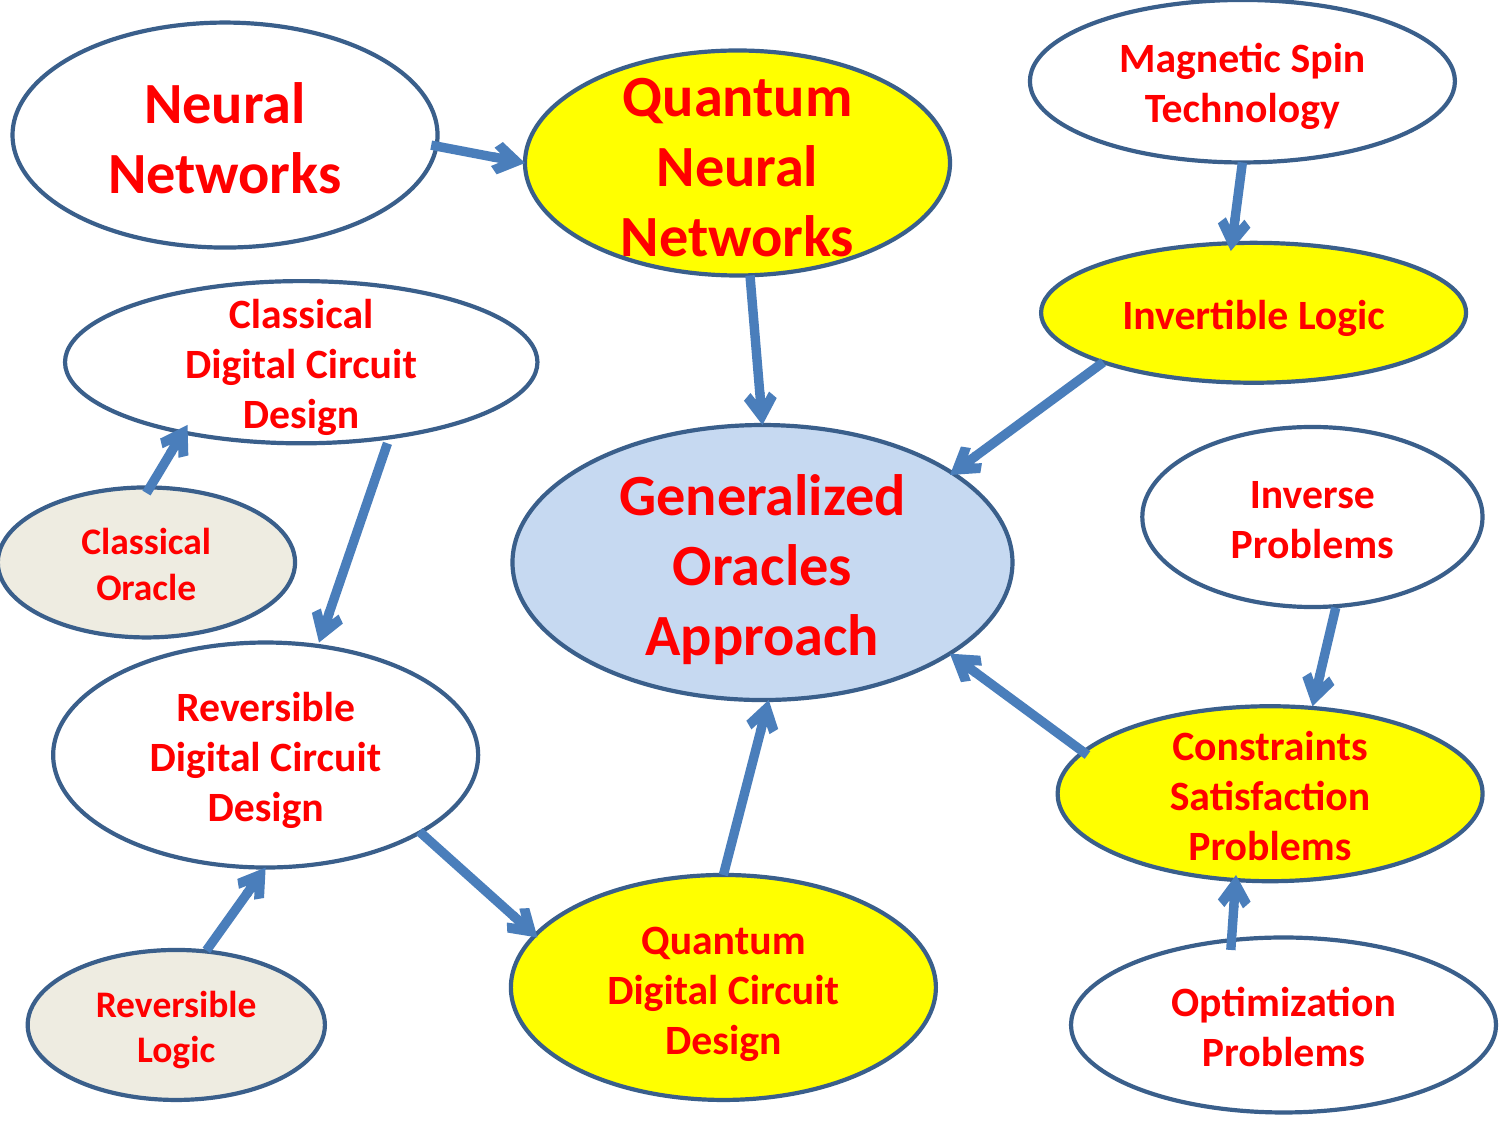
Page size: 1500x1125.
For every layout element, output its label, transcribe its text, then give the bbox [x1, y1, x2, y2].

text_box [1312, 607, 1336, 707]
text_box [146, 424, 188, 494]
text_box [1230, 874, 1237, 951]
text_box Inverse Problems [1140, 424, 1485, 610]
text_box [418, 831, 538, 938]
text_box Constraints Satisfaction Problems [1055, 704, 1485, 884]
text_box Reversible Digital Circuit Design [51, 640, 481, 870]
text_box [749, 275, 763, 426]
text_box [949, 653, 1088, 756]
text_box Classical Oracle [0, 485, 298, 640]
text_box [1230, 162, 1243, 252]
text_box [949, 361, 1104, 476]
text_box Classical Digital Circuit Design [62, 279, 540, 446]
text_box Optimization Problems [1068, 935, 1499, 1115]
text_box Generalized Oracles Approach [510, 422, 1015, 703]
text_box Quantum Digital Circuit Design [508, 872, 939, 1103]
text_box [723, 699, 769, 876]
text_box Neural Networks [10, 20, 440, 250]
text_box Invertible Logic [1038, 240, 1469, 385]
text_box Reversible Logic [25, 947, 328, 1103]
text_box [318, 443, 388, 643]
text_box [206, 867, 266, 951]
text_box Magnetic Spin Technology [1027, 0, 1458, 165]
text_box Quantum Neural Networks [523, 48, 953, 278]
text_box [430, 144, 526, 164]
